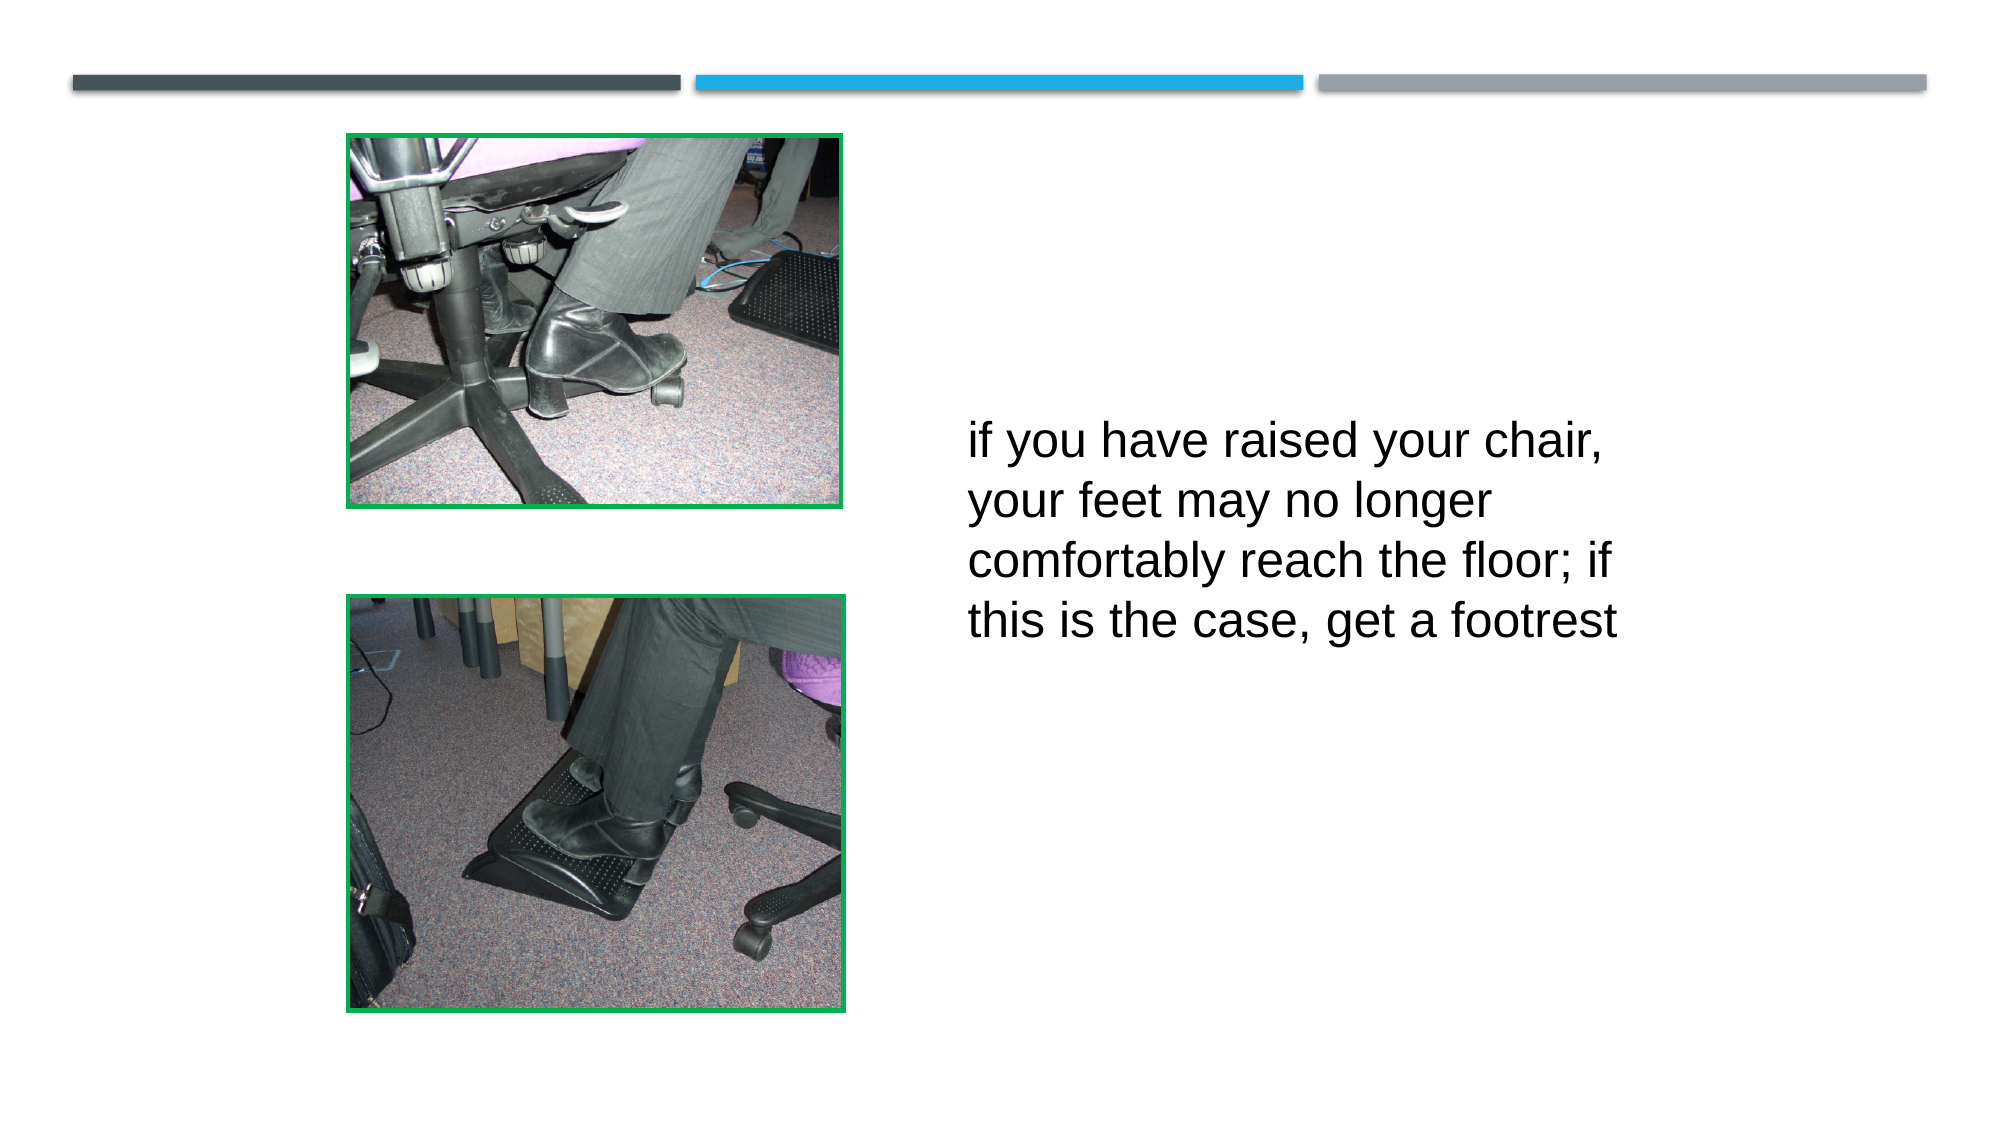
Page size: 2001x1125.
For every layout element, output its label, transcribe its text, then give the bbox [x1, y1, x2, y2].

text_box if you have raised your chair, your feet may no longer comfortably reach the floor; if this is the case, get a footrest [952, 399, 1666, 725]
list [349, 597, 842, 1009]
picture [349, 137, 839, 505]
